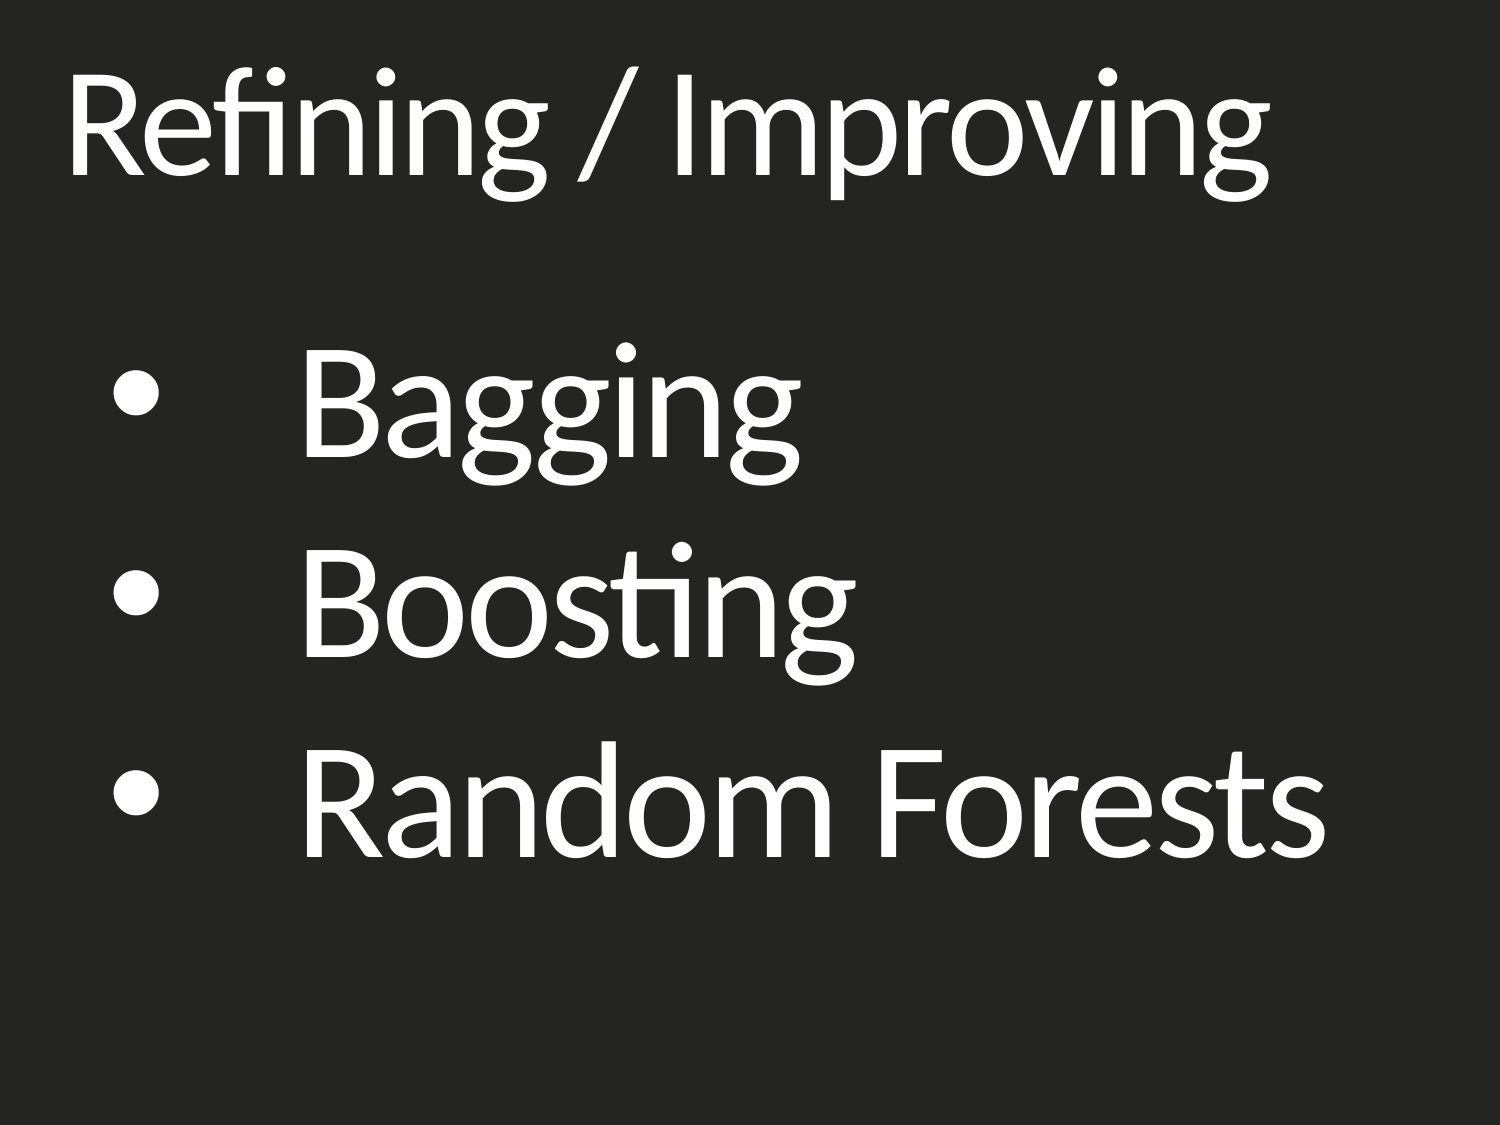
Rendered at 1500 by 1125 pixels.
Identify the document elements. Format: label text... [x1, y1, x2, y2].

text_box Refining / Improving [47, 11, 1468, 215]
text_box Bagging Boosting Random Forests [93, 283, 1437, 899]
